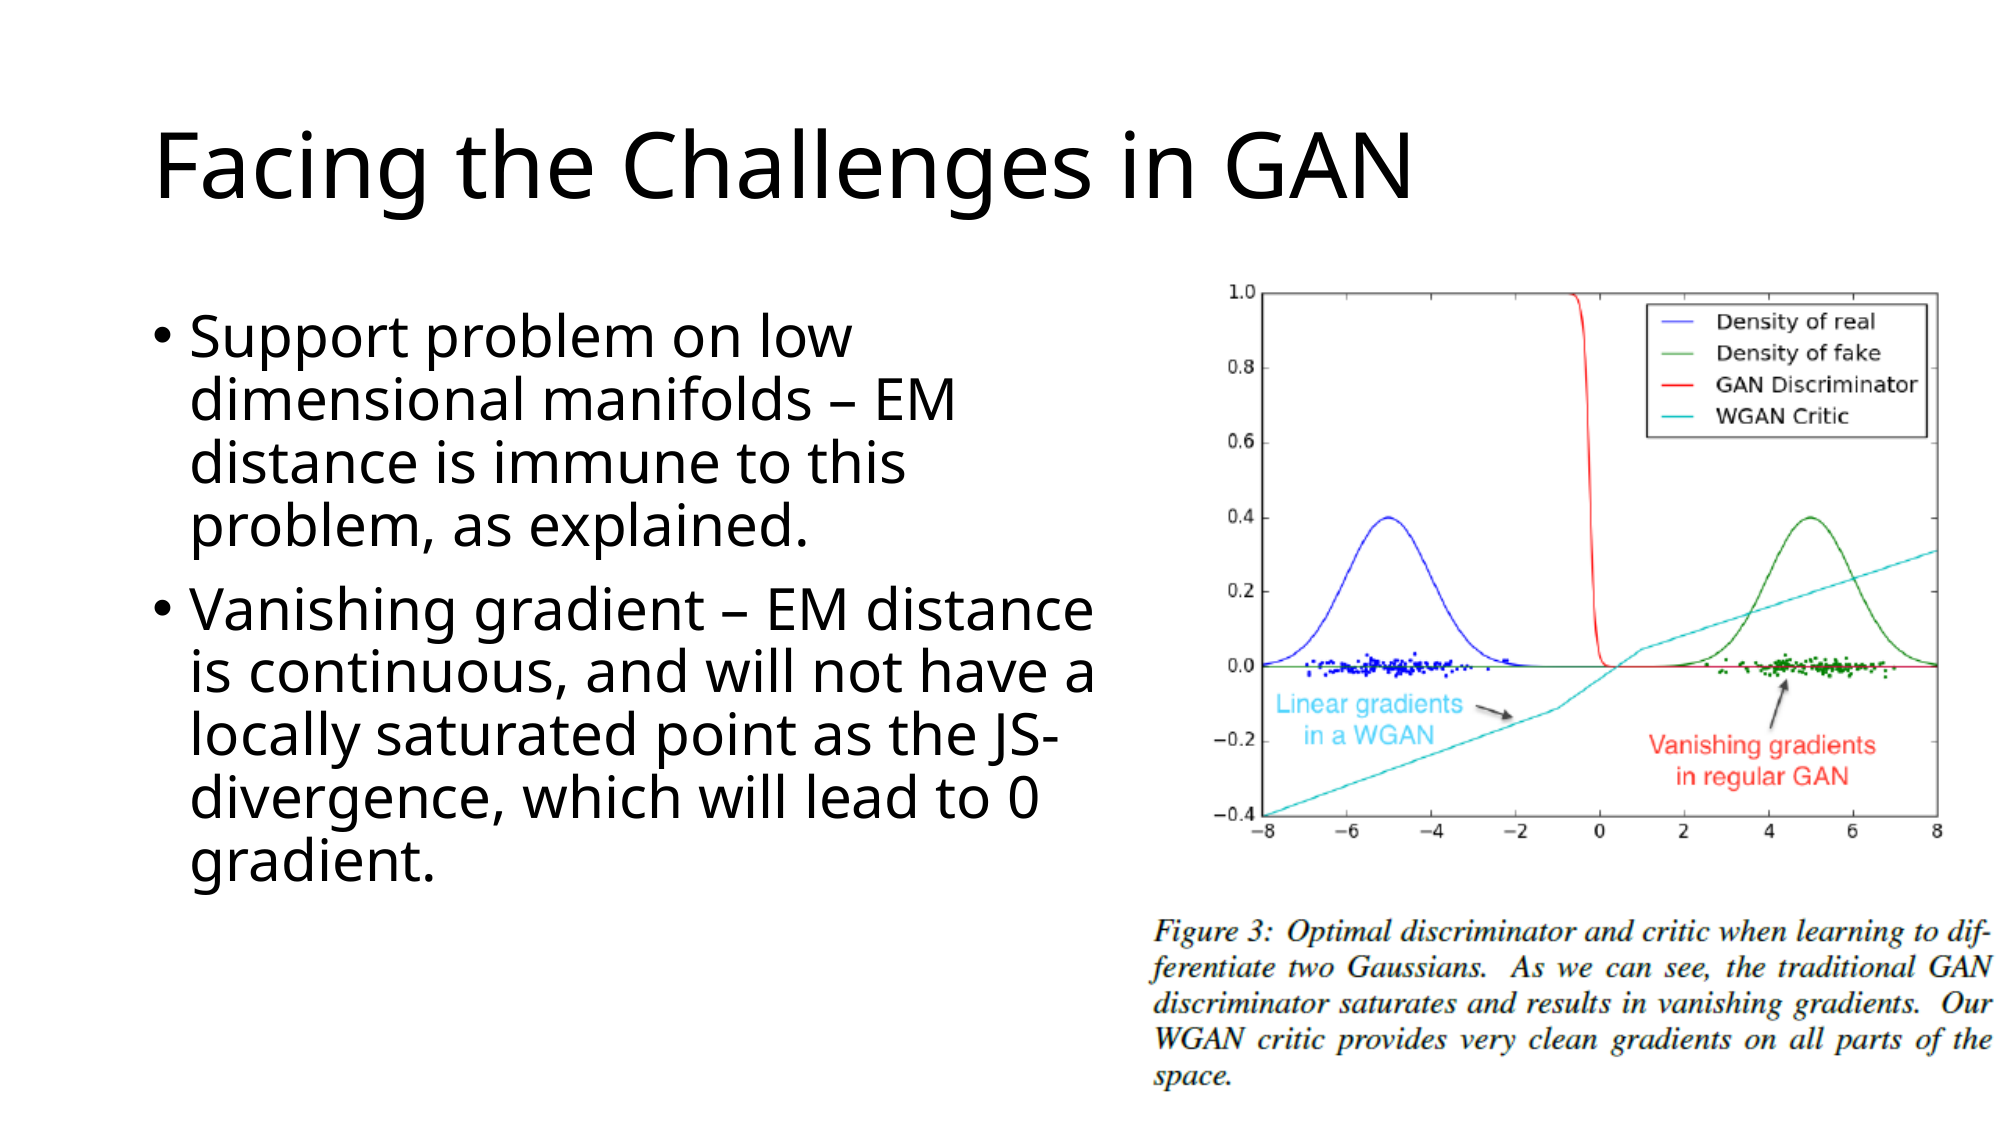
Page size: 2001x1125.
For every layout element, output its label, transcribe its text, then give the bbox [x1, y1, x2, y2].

title Facing the Challenges in GAN [137, 59, 1863, 278]
list Support problem on low dimensional manifolds – EM distance is immune to this problem, as explained. Vanishing gradient – EM distance is continuous, and will not have a locally saturated point as the JS-divergence, which will lead to 0 gradient. [137, 299, 1146, 1014]
picture [1146, 277, 2000, 1104]
